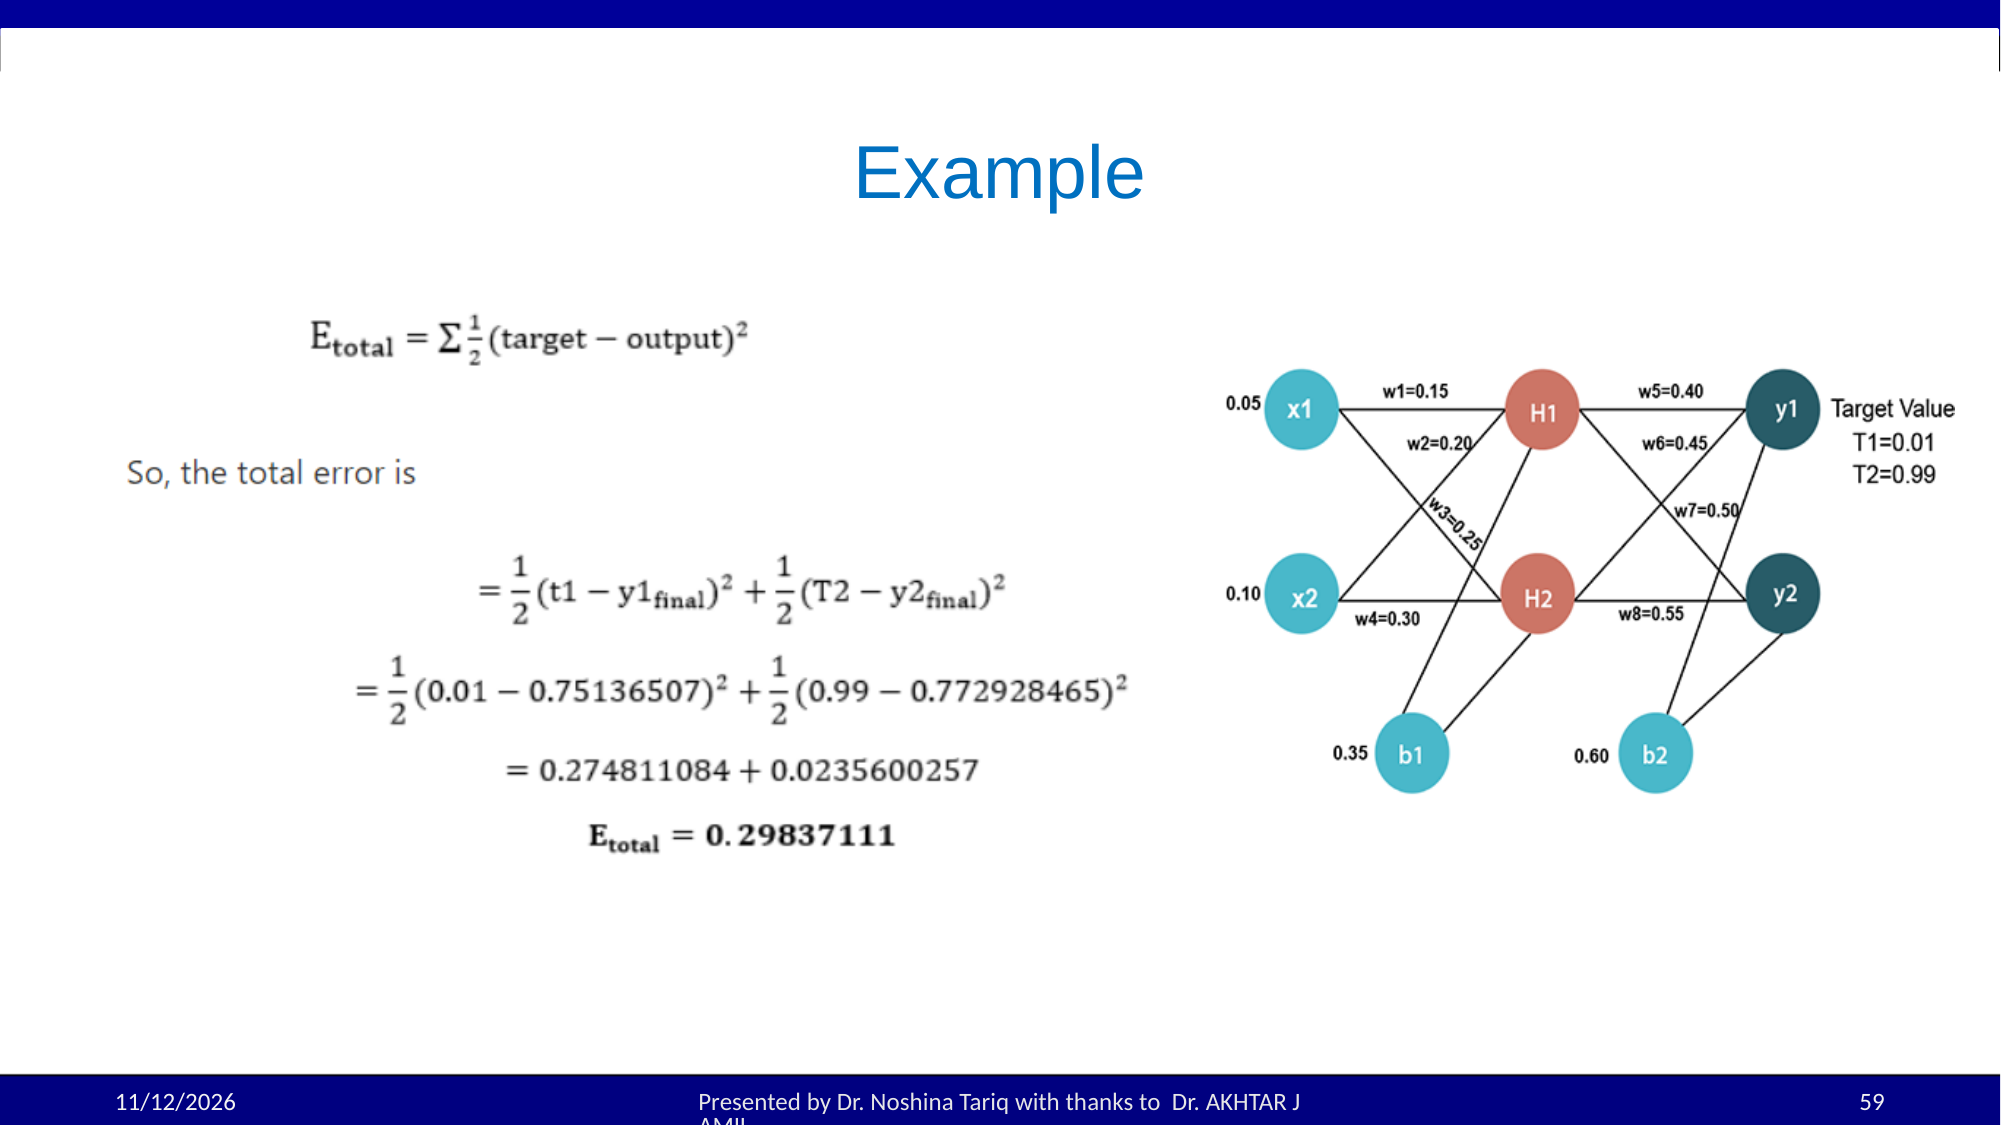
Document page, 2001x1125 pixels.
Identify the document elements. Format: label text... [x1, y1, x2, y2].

title Example [99, 99, 1900, 238]
picture [0, 0, 2001, 1125]
slide_number 59 [1433, 1062, 1900, 1125]
footer Presented by Dr. Noshina Tariq with thanks to Dr. AKHTAR JAMIL [683, 1062, 1317, 1125]
slide_number 11-Sep-25 [99, 1062, 567, 1125]
